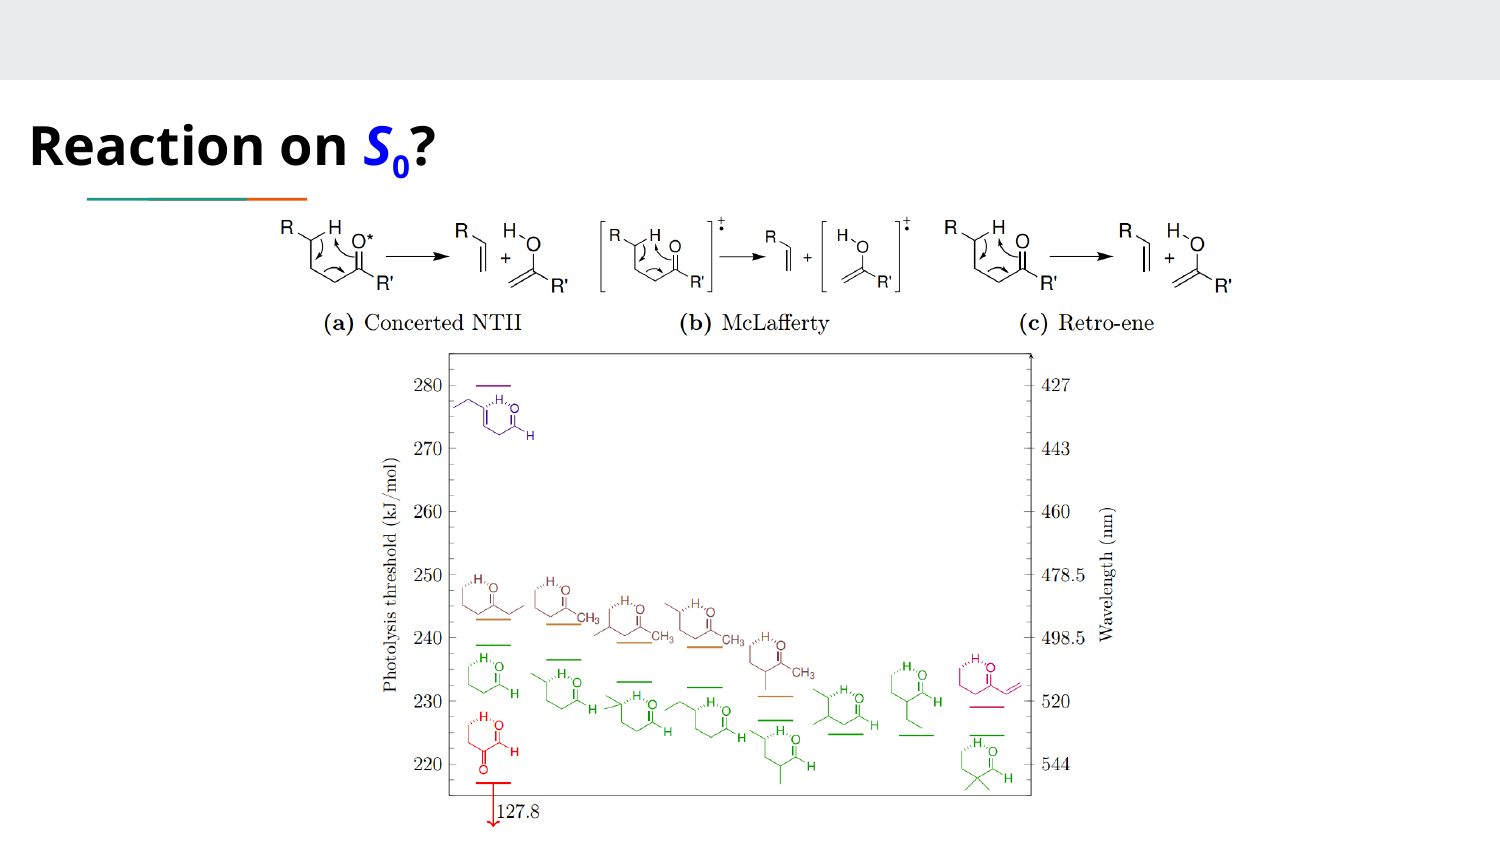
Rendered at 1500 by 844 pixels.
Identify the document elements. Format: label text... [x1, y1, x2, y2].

title Reaction on S0? [13, 96, 1275, 184]
picture [250, 201, 1249, 835]
